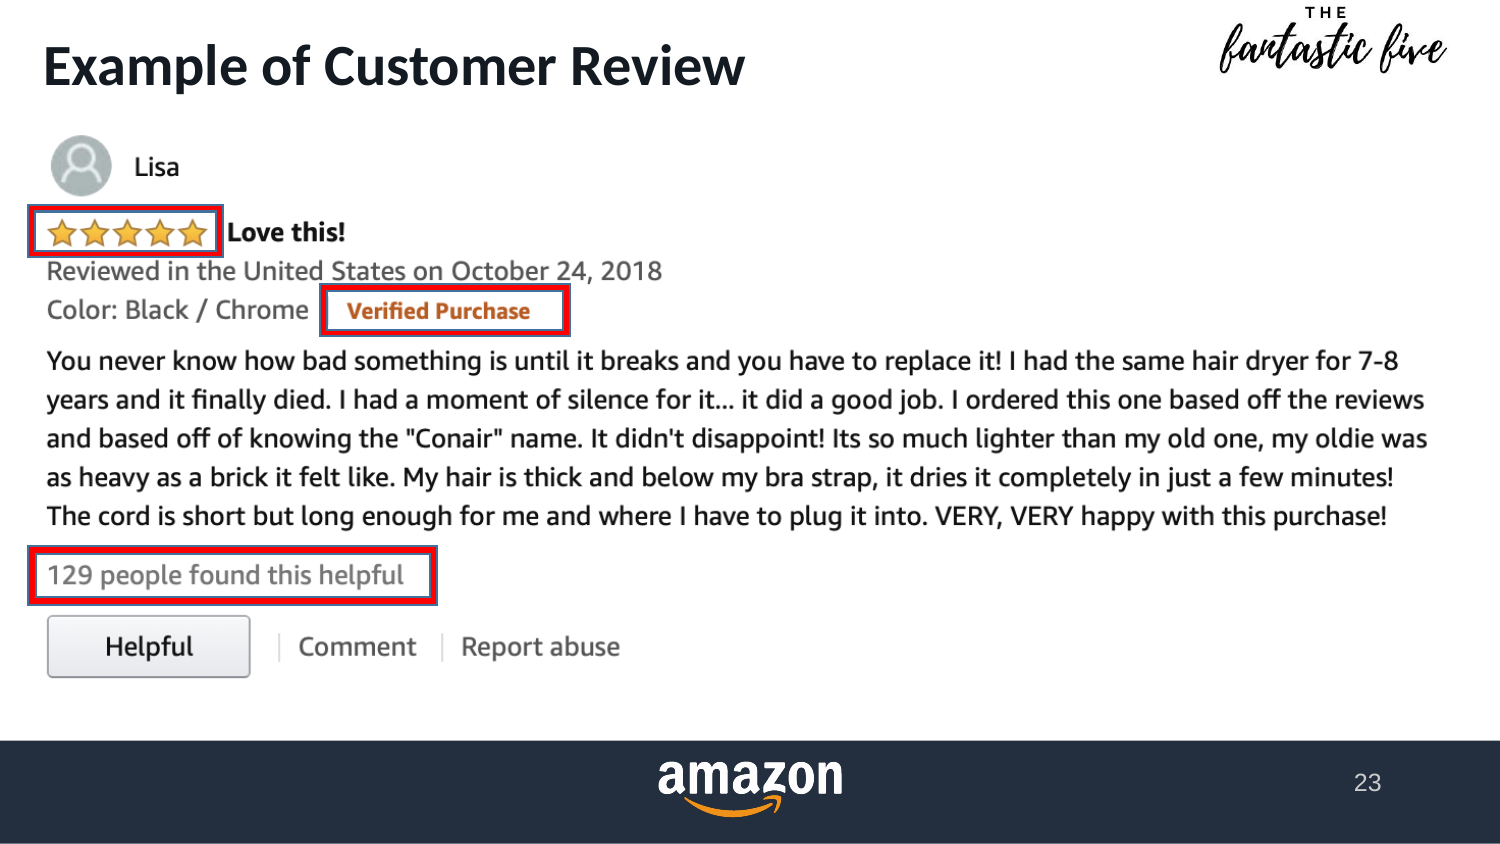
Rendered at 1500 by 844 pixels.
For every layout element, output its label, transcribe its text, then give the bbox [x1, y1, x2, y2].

picture [648, 758, 852, 819]
picture [1164, 0, 1500, 76]
slide_number 23 [1059, 758, 1397, 804]
picture [0, 126, 1500, 718]
title Example of Customer Review [28, 0, 1323, 124]
